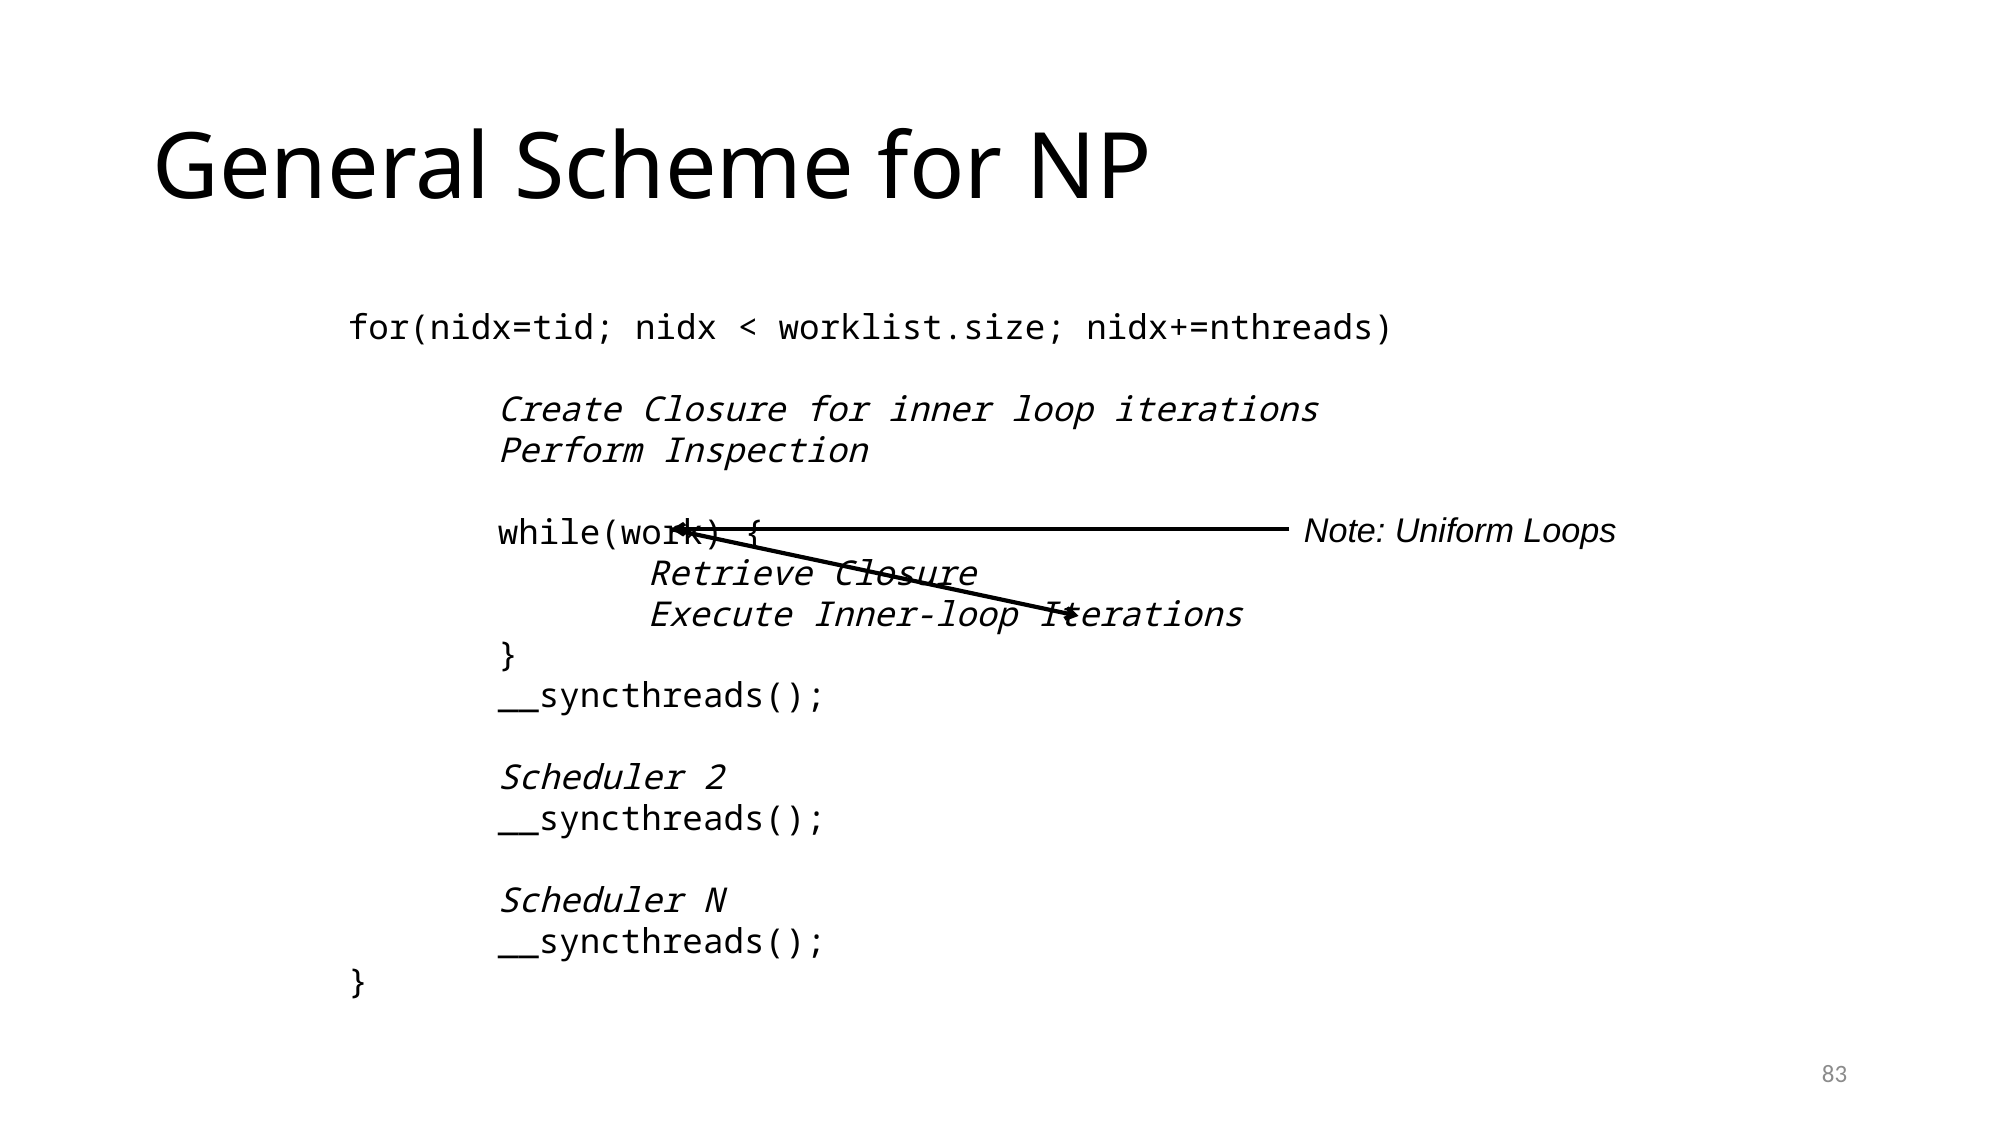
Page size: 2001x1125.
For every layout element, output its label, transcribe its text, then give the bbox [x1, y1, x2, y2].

slide_number 83 [1412, 1042, 1863, 1103]
text_box for(nidx=tid; nidx < worklist.size; nidx+=nthreads) Create Closure for inner loop iterations Perform Inspection while(work) { Retrieve Closure Execute Inner-loop Iterations } __syncthreads(); Scheduler 2 __syncthreads(); Scheduler N __syncthreads(); } [334, 299, 1407, 1008]
text_box Note: Uniform Loops [1290, 502, 1631, 557]
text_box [1078, 529, 1290, 616]
title General Scheme for NP [137, 67, 1863, 271]
